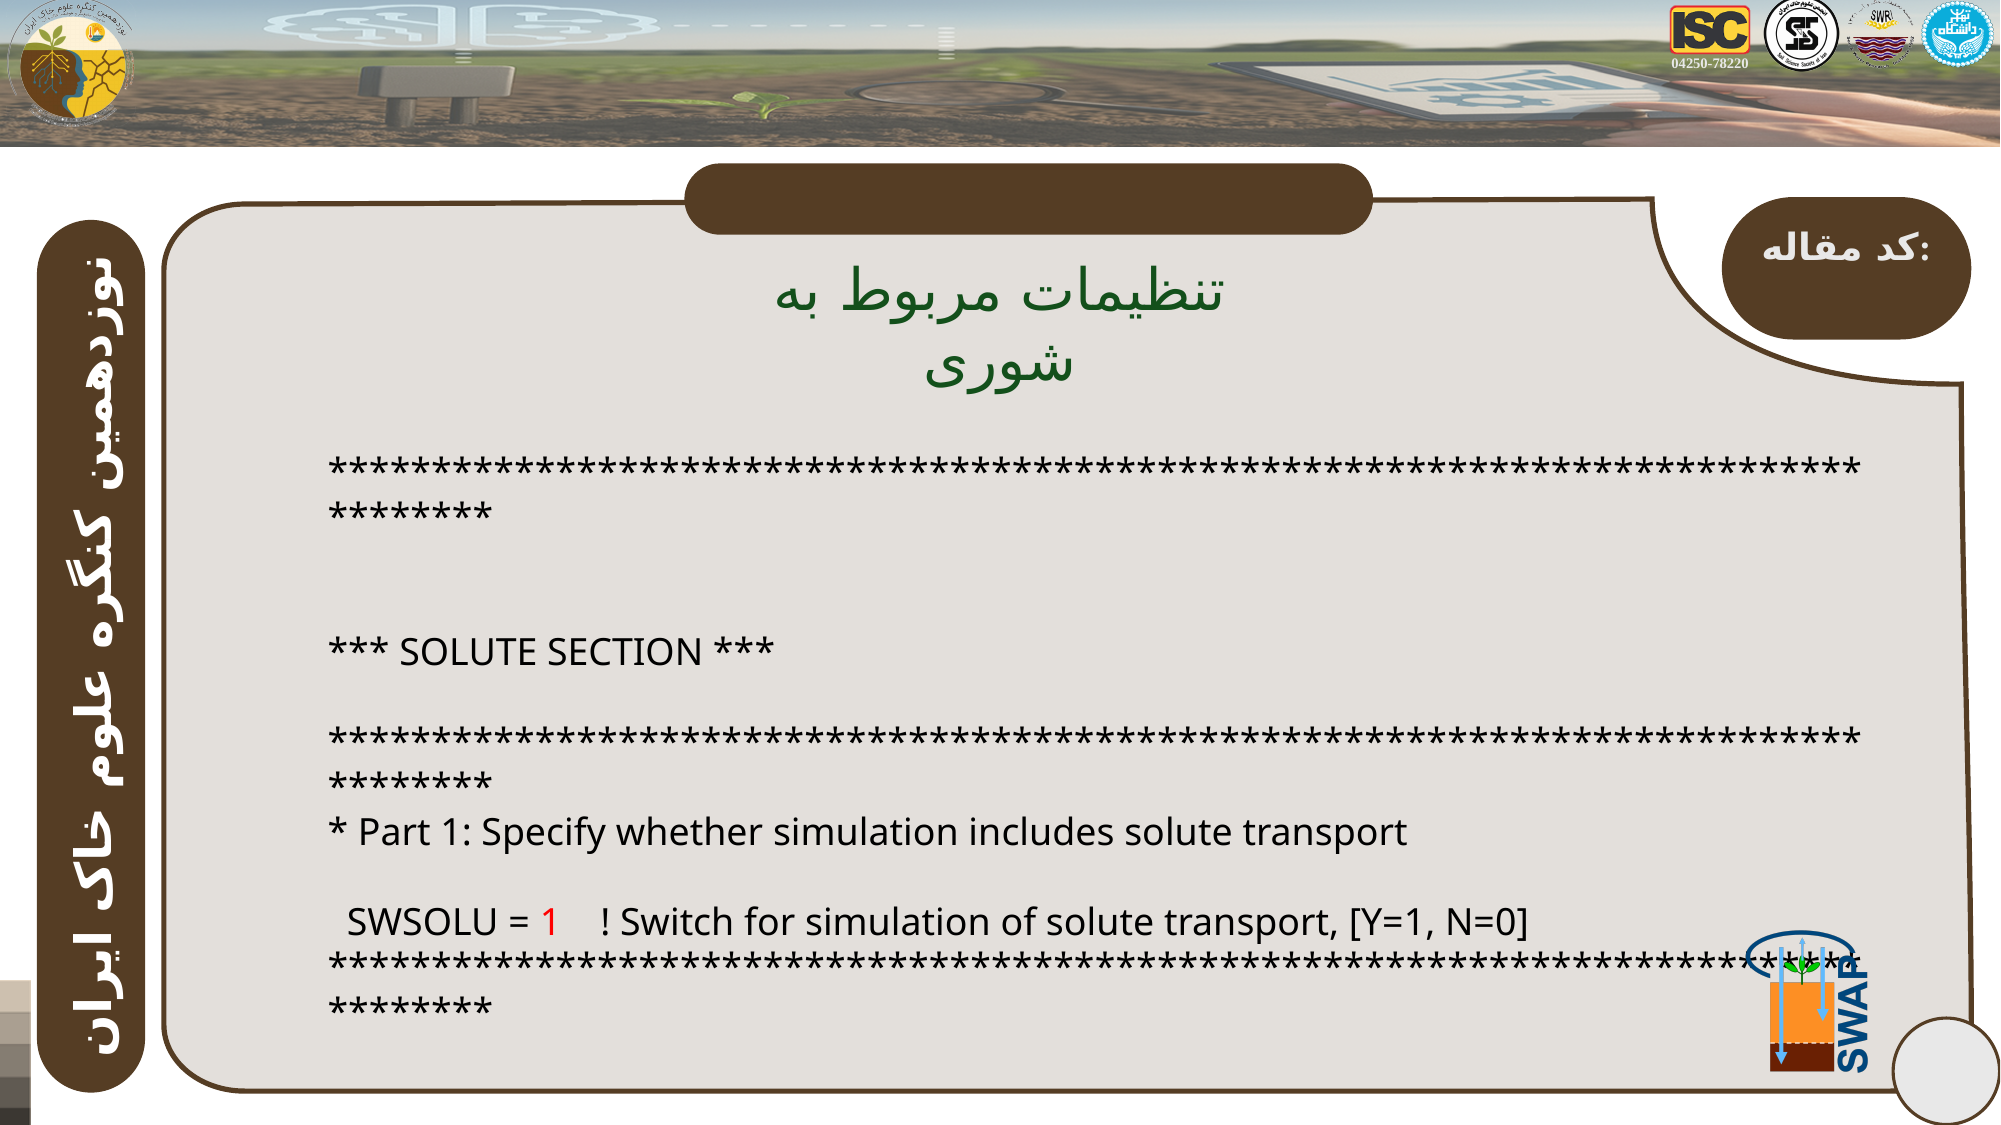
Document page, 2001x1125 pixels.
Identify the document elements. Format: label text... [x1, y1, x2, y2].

table_cell تعرق نسبی 60 [0, 0, 2000, 147]
picture [1743, 928, 1870, 1075]
picture [1659, 0, 2000, 80]
text_box تنظیمات مربوط به شوری [673, 244, 1327, 400]
text_box ********************************************************************************** *** SOLUTE SECTION *** ********************************************************************************** * Part 1: Specify whether simulation includes solute transport SWSOLU = 1 ! Switch for simulation of solute transport, [Y=1, N=0] ********************************************************************************** [312, 440, 1896, 1041]
picture [6, 0, 136, 127]
